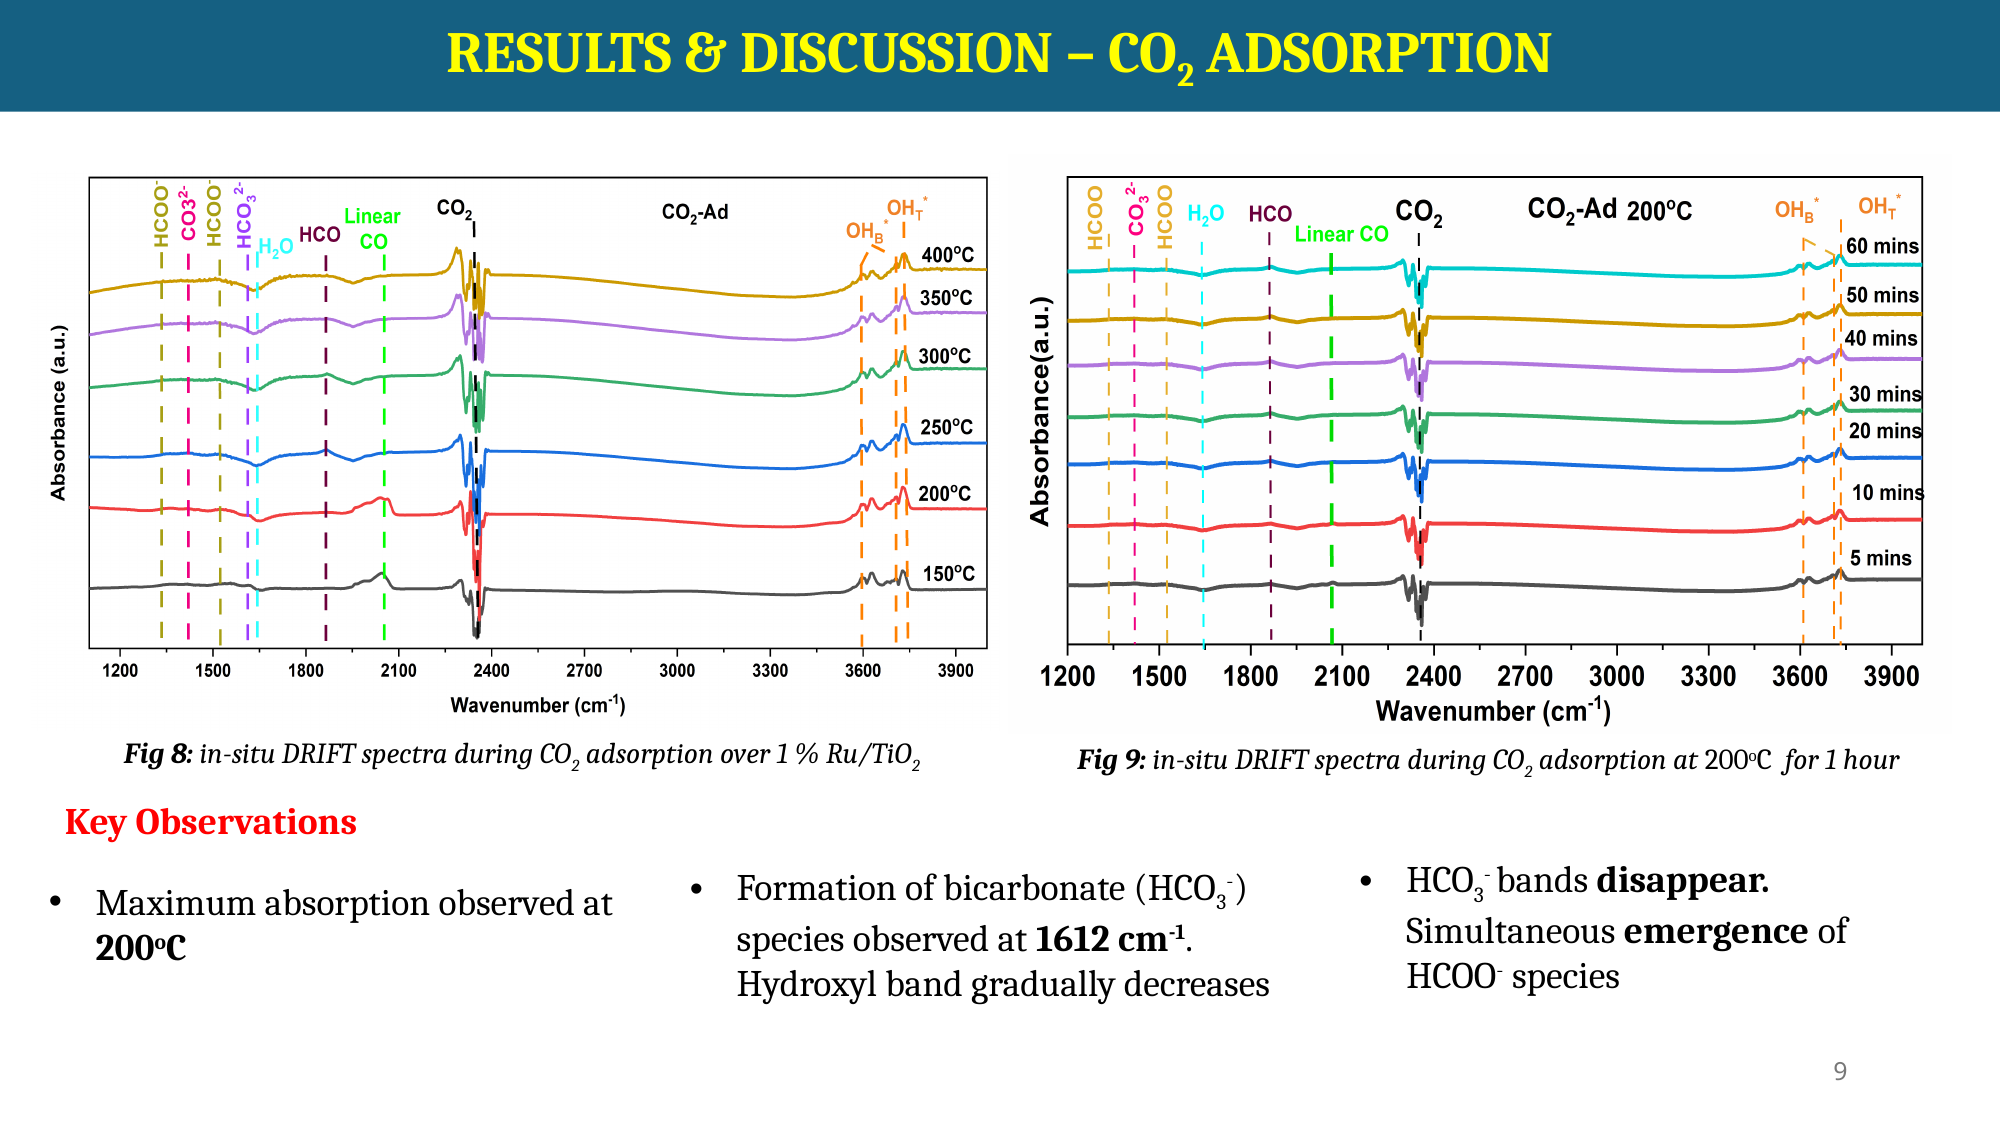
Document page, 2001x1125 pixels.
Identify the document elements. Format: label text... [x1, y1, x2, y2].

text_box Fig 9: in-situ DRIFT spectra during CO2 adsorption at 200oC for 1 hour [1062, 733, 2000, 788]
text_box Fig 8: in-situ DRIFT spectra during CO2 adsorption over 1 % Ru/TiO2 [108, 727, 1062, 782]
text_box RESULTS & DISCUSSION – CO2 ADSORPTION [0, 0, 2000, 113]
text_box HCO3- bands disappear. Simultaneous emergence of HCOO- species [1344, 847, 1967, 1004]
text_box Key Observations [49, 789, 604, 850]
text_box Formation of bicarbonate (HCO3-) species observed at 1612 cm-1. Hydroxyl band gradually decreases [675, 855, 1343, 1011]
picture [1008, 154, 1953, 734]
picture [30, 170, 1001, 731]
text_box Maximum absorption observed at 200oC [33, 870, 675, 976]
slide_number 9 [1412, 1042, 1863, 1103]
